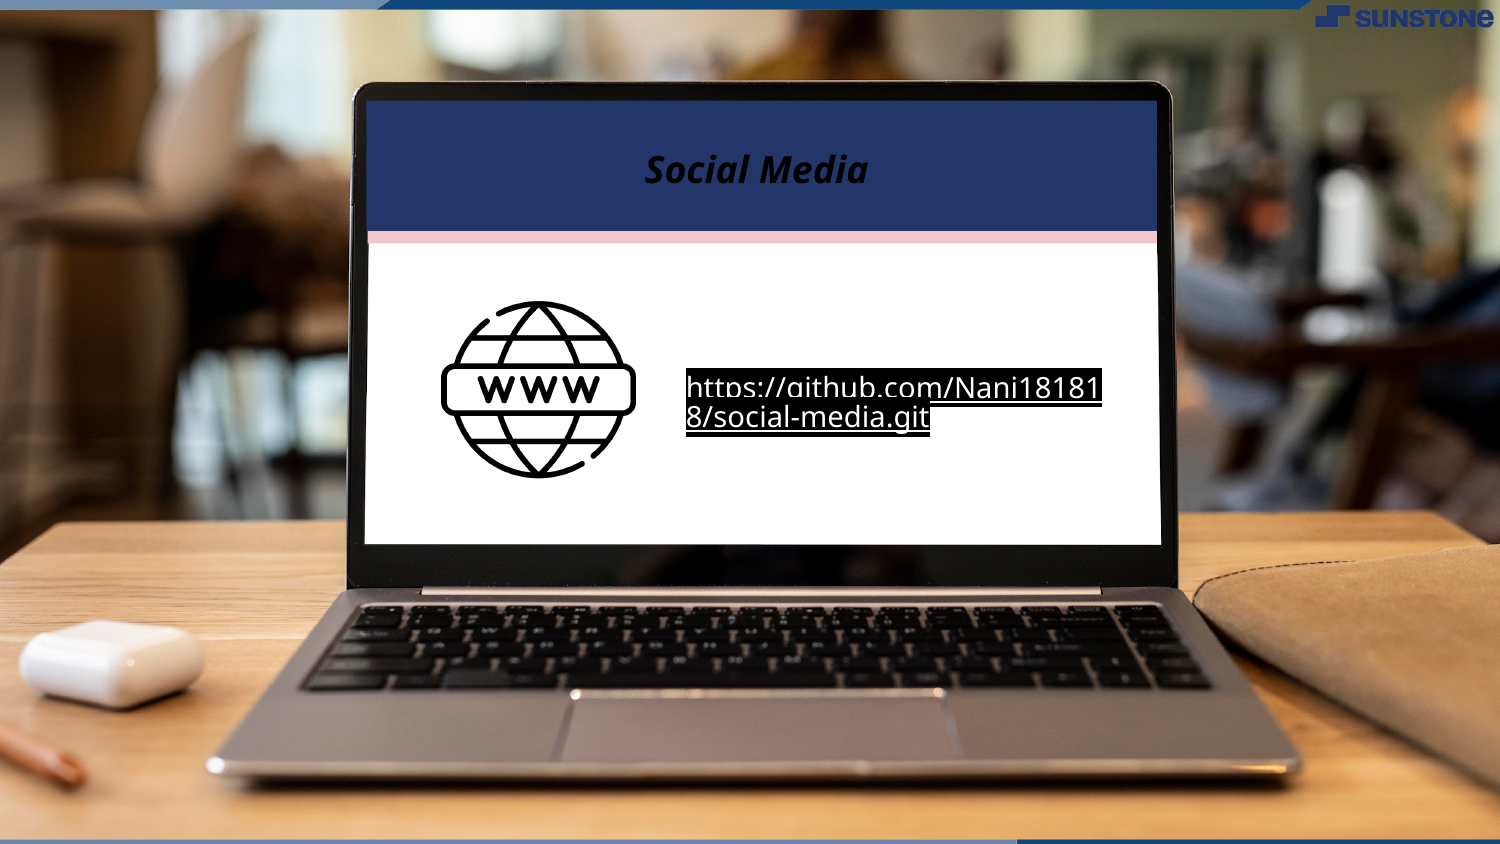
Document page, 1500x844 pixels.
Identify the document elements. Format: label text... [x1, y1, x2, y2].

list https://github.com/Nani181818/social-media.git [670, 144, 1118, 635]
picture [0, 0, 1500, 844]
list Social Media [432, 131, 1091, 206]
